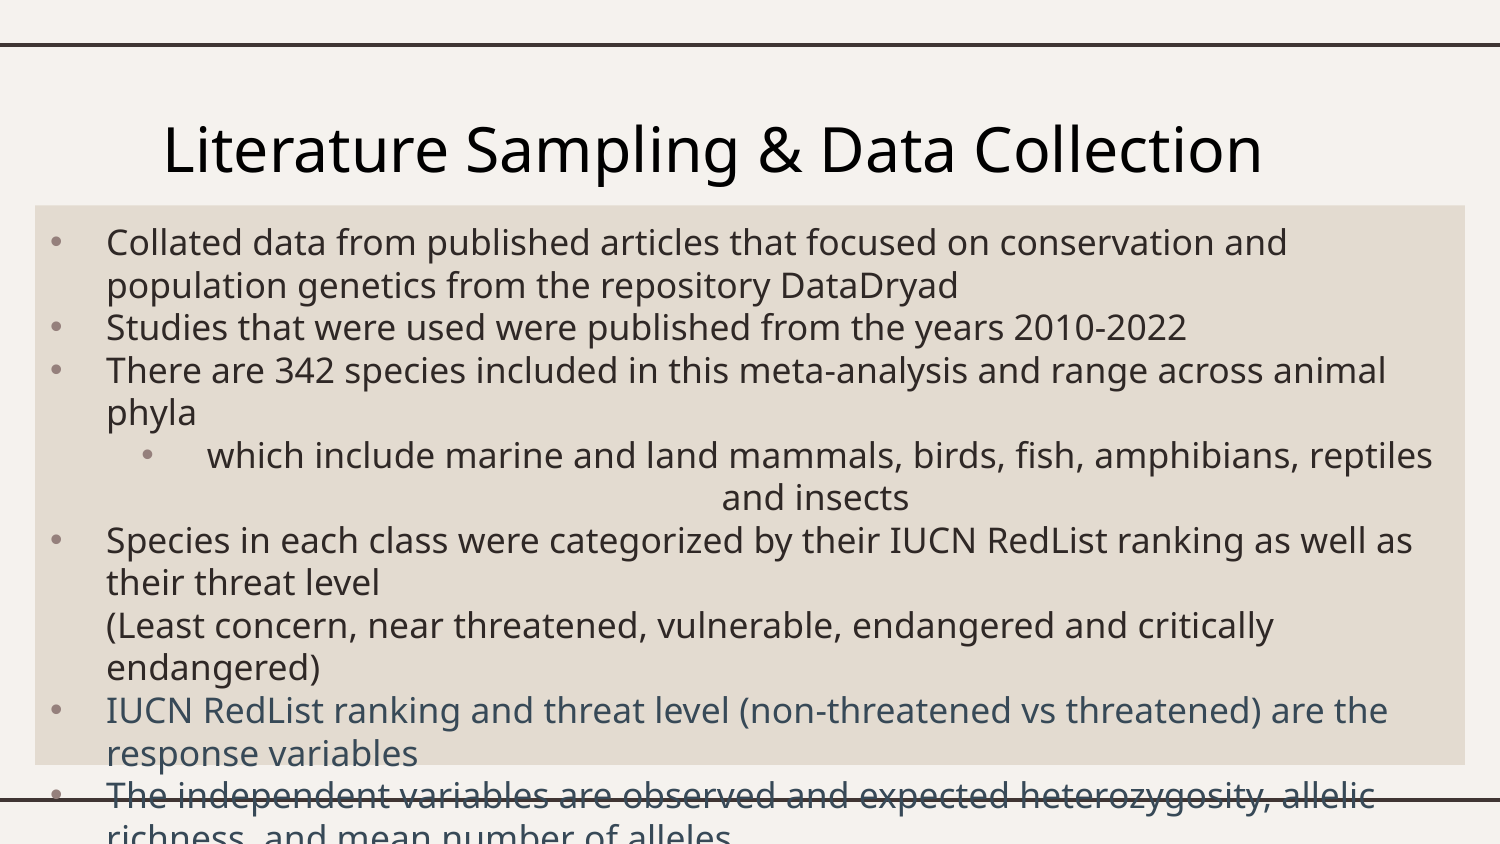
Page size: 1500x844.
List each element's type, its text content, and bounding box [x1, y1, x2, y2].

subtitle Collated data from published articles that focused on conservation and population genetics from the repository DataDryad Studies that were used were published from the years 2010-2022 There are 342 species included in this meta-analysis and range across animal phyla which include marine and land mammals, birds, fish, amphibians, reptiles and insects Species in each class were categorized by their IUCN RedList ranking as well as their threat level (Least concern, near threatened, vulnerable, endangered and critically endangered) IUCN RedList ranking and threat level (non-threatened vs threatened) are the response variables The independent variables are observed and expected heterozygosity, allelic richness, and mean number of alleles [35, 205, 1465, 765]
title Literature Sampling & Data Collection [147, 94, 1353, 189]
